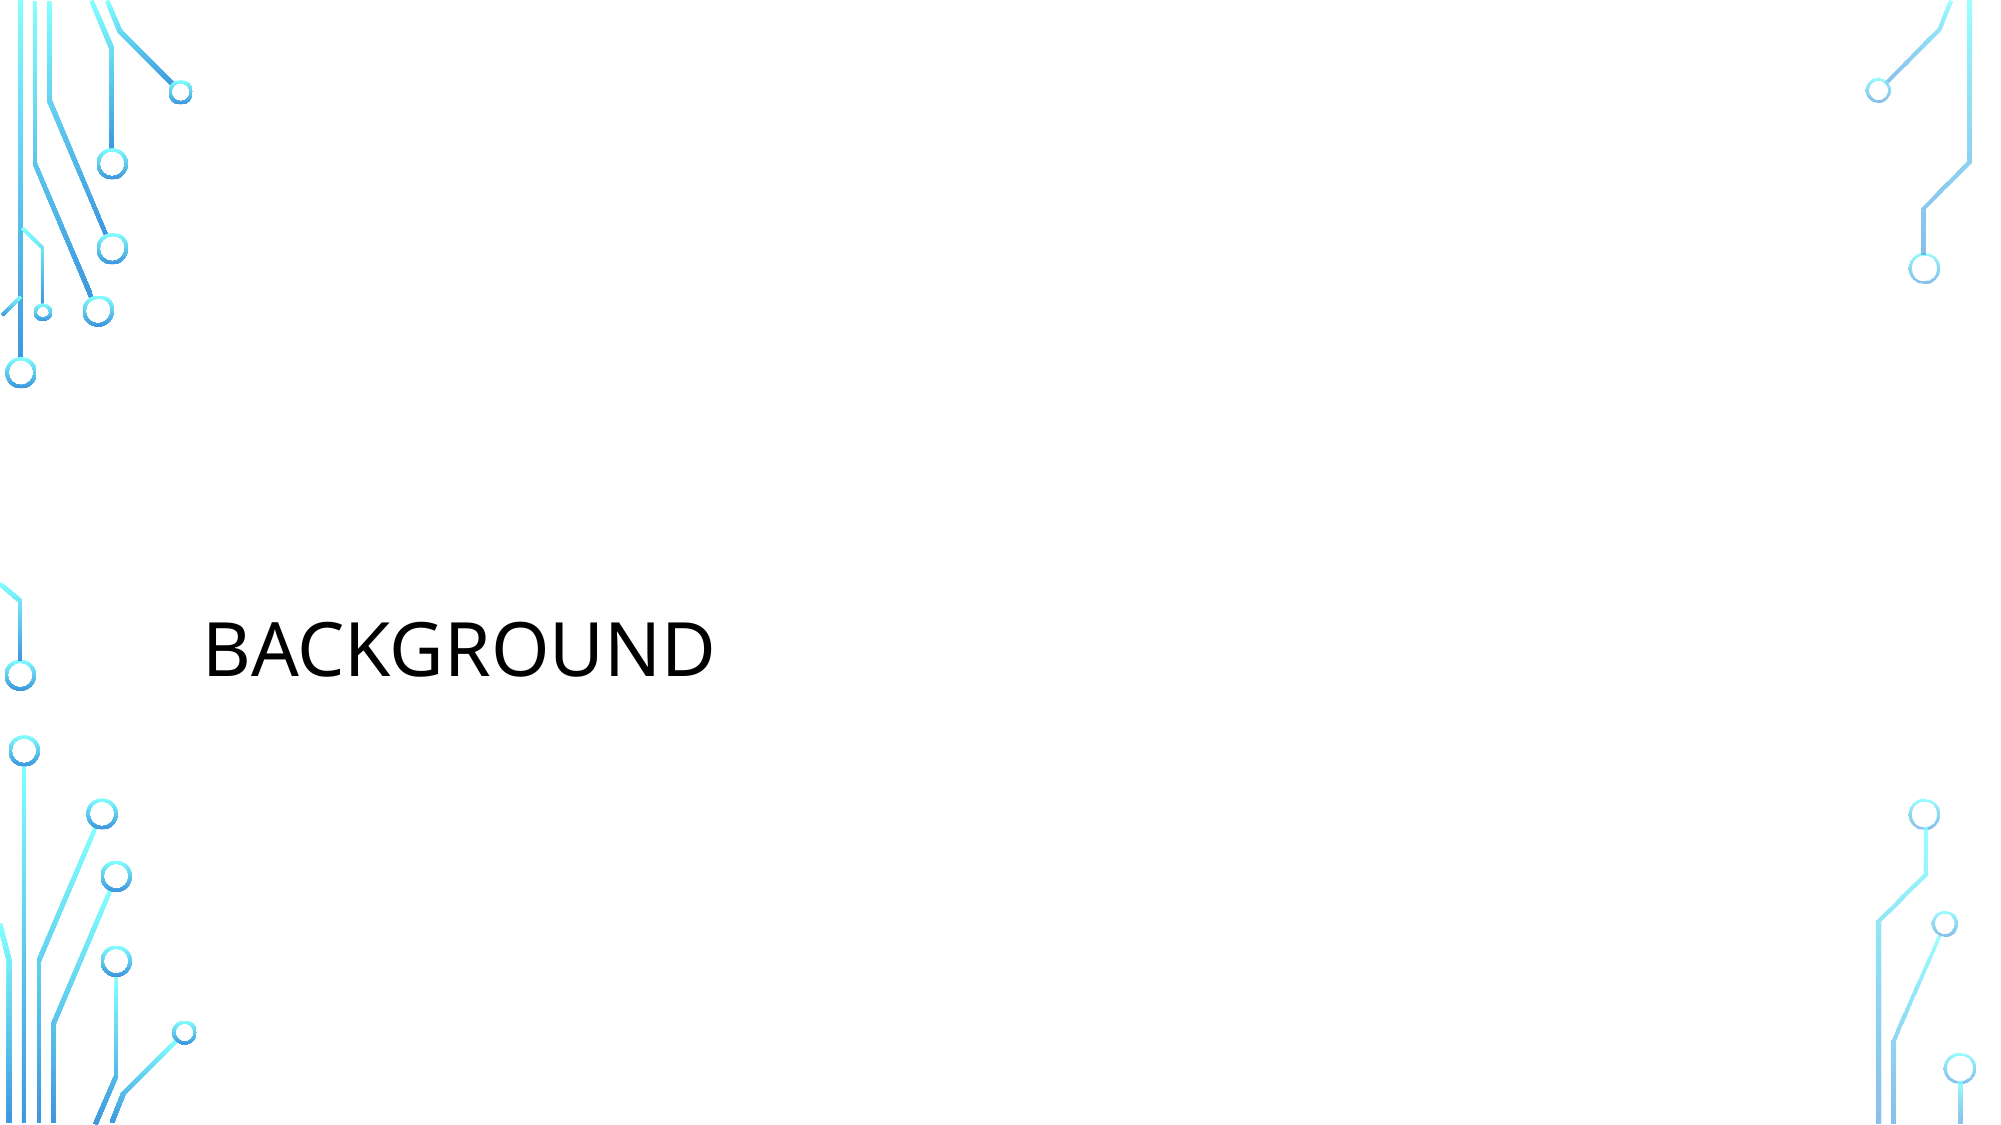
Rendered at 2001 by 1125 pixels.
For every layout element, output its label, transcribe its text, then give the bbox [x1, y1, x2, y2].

text_box [1967, 0, 1972, 8]
title Background [187, 232, 1813, 701]
text_box [1869, 78, 1885, 83]
text_box [1942, 3, 1952, 19]
text_box [1891, 900, 1903, 907]
text_box [1920, 942, 1939, 978]
text_box [1913, 799, 1936, 805]
text_box [1934, 911, 1956, 917]
text_box [1948, 1053, 1972, 1059]
text_box [1902, 839, 1928, 895]
text_box [1967, 10, 1972, 59]
